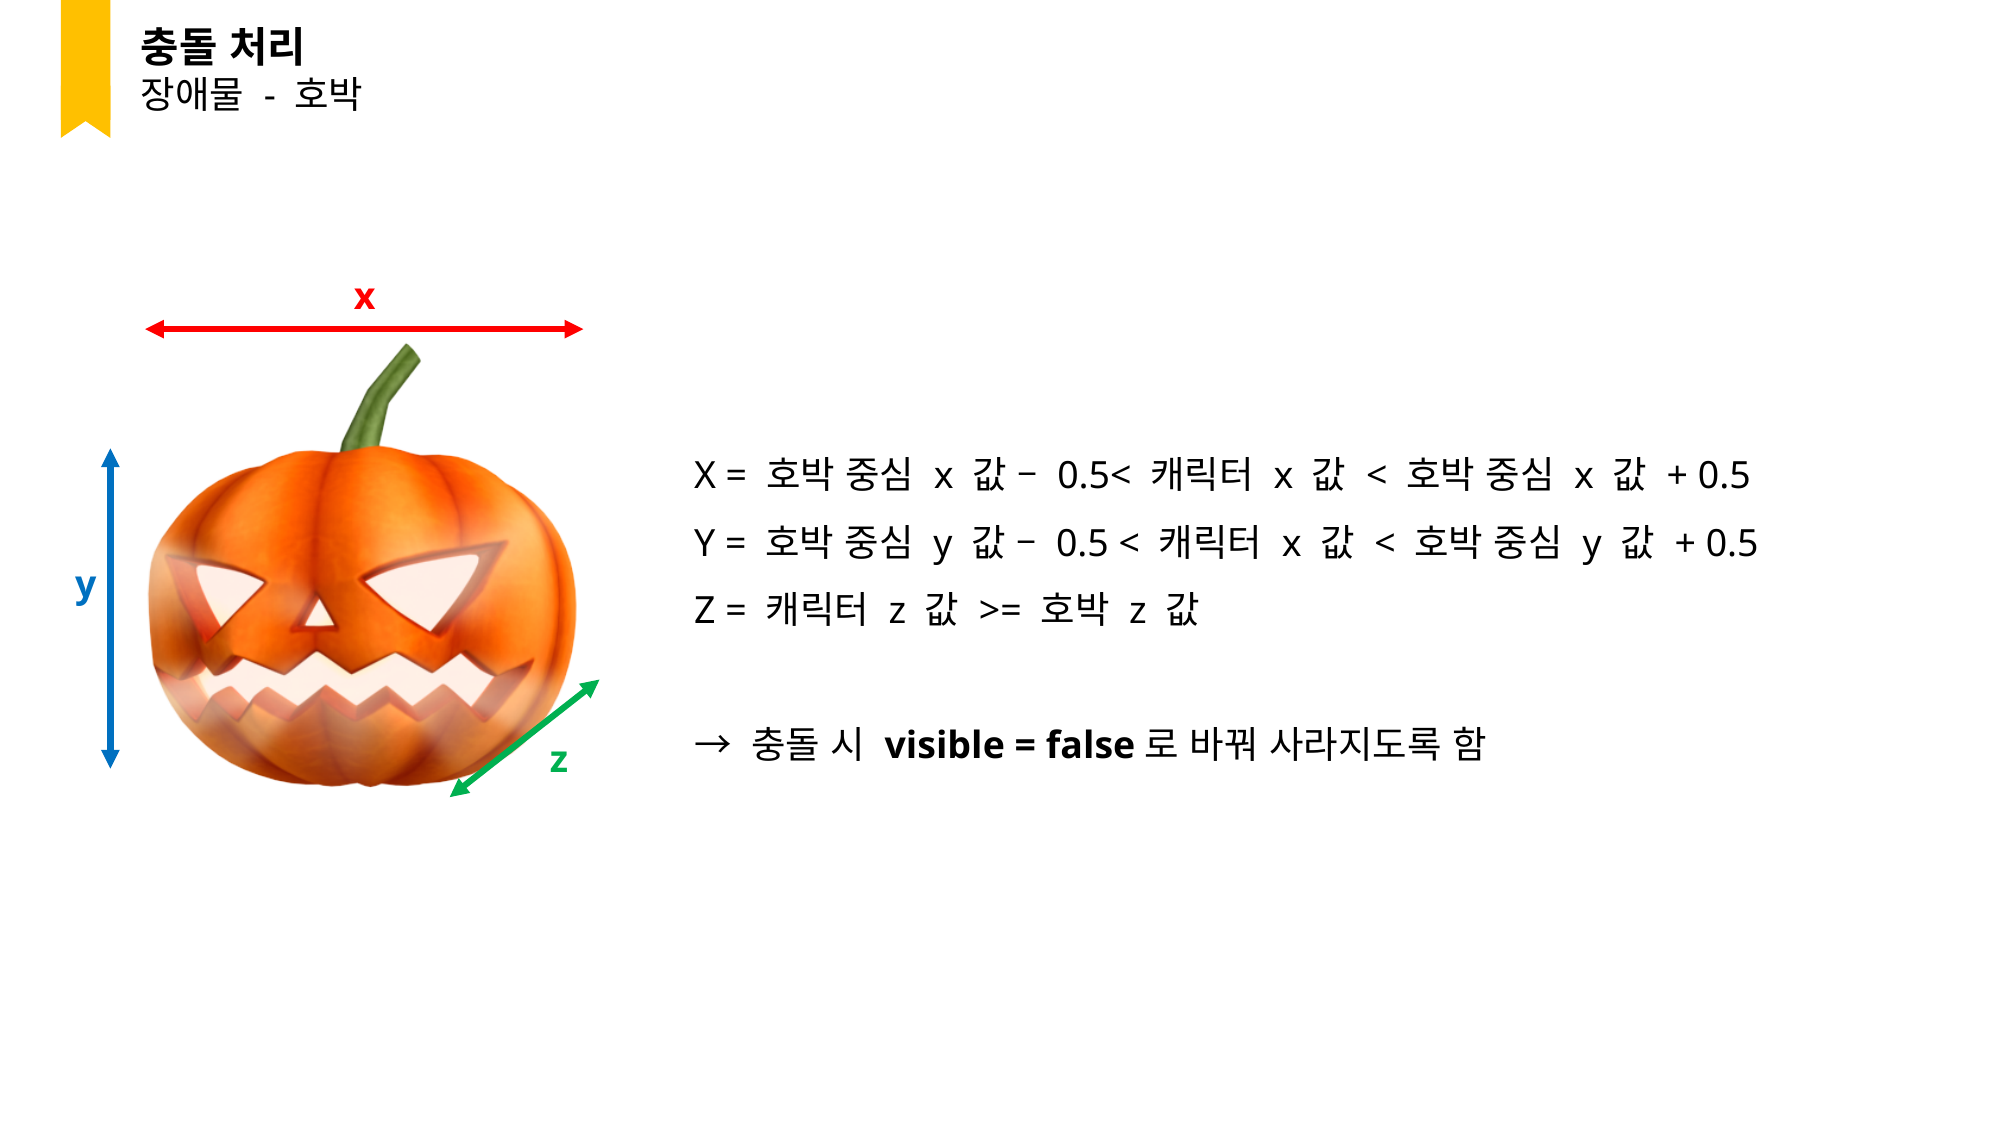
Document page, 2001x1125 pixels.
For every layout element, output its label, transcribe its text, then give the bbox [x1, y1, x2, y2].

text_box y [60, 552, 102, 613]
text_box x [339, 264, 402, 320]
text_box 충돌 처리 장애물 - 호박 [126, 13, 379, 124]
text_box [449, 679, 600, 798]
picture [102, 320, 600, 805]
text_box X = 호박 중심 x 값 – 0.5< 캐릭터 x 값 < 호박 중심 x 값 + 0.5 Y = 호박 중심 y 값 – 0.5 < 캐릭터 x 값 < 호박 중심 y 값 + 0.5 Z = 캐릭터 z 값 >= 호박 z 값 → 충돌 시 visible = false로 바꿔 사라지도록 함 [679, 421, 1873, 774]
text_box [60, 0, 111, 138]
